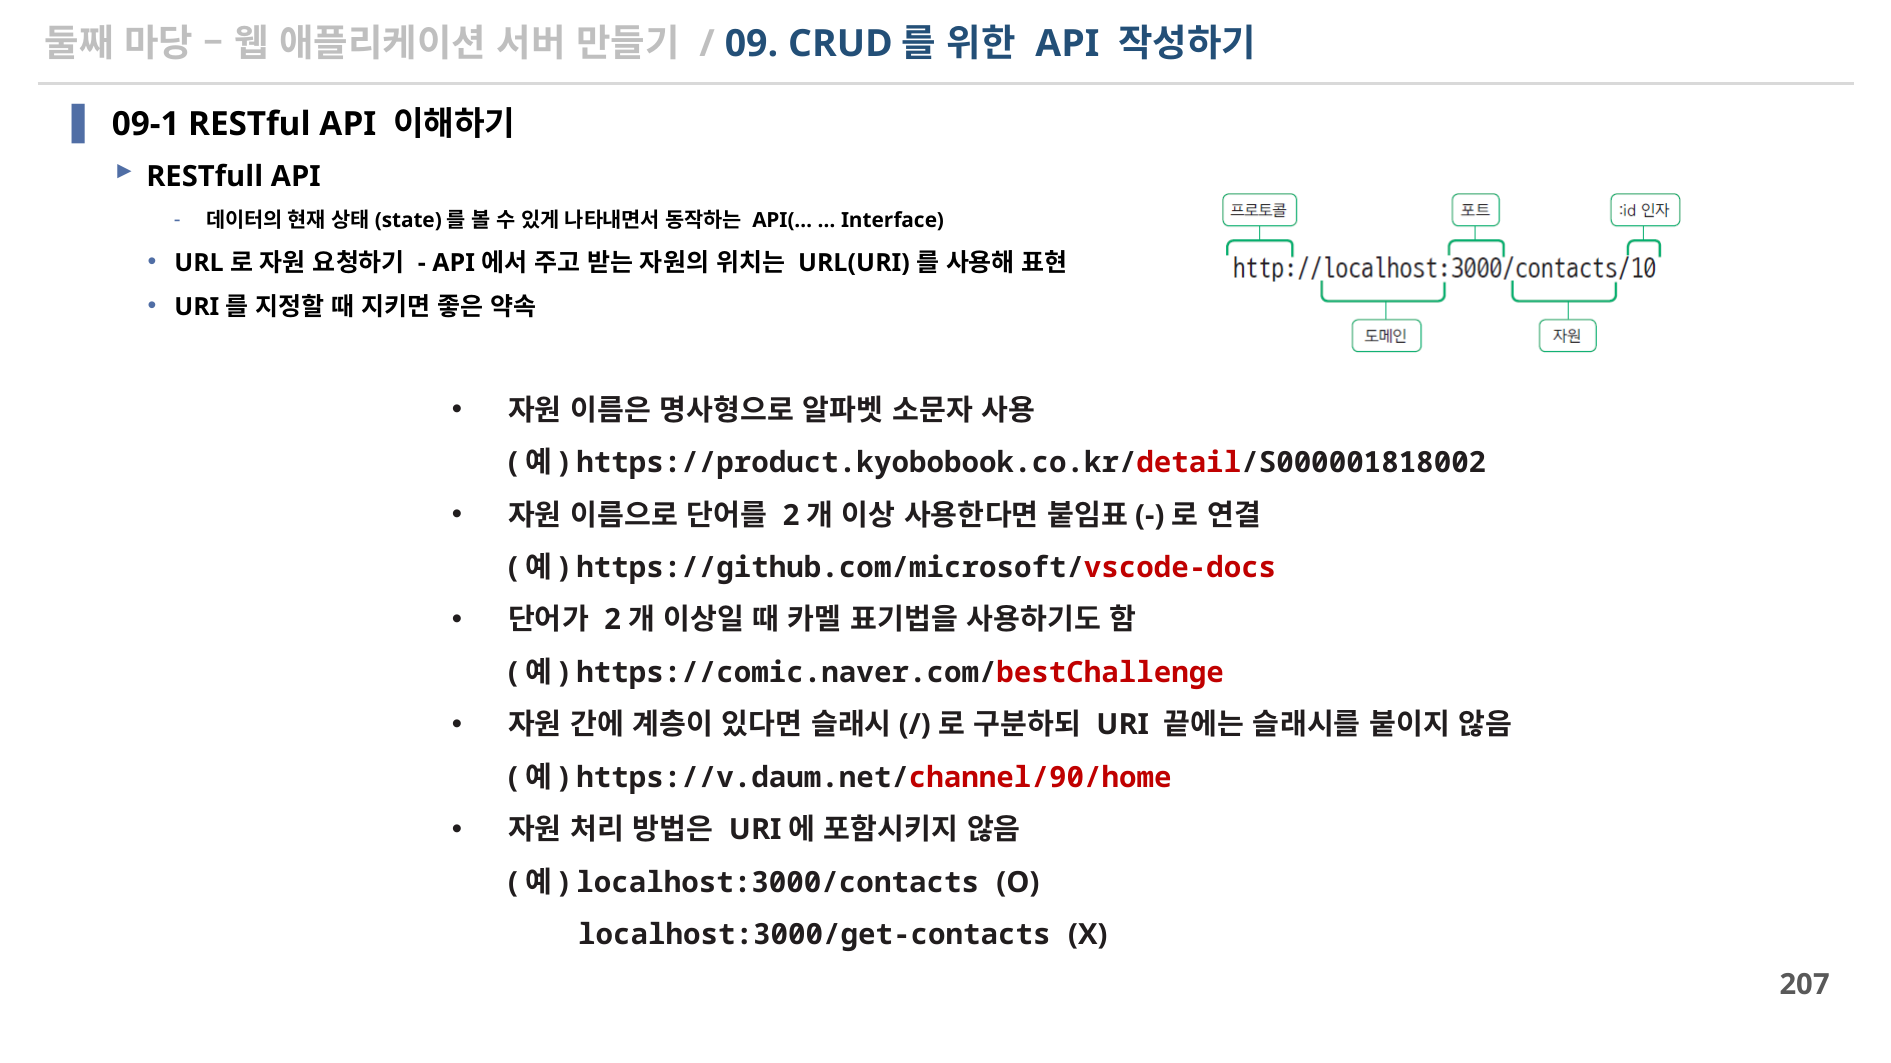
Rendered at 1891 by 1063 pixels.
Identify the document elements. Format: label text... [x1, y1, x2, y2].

list 09-1 RESTful API 이해하기 RESTfull API 데이터의 현재 상태(state)를 볼 수 있게 나타내면서 동작하는 API(… … Interface) URL로 자원 요청하기 - API에서 주고 받는 자원의 위치는 URL(URI)를 사용해 표현 URI를 지정할 때 지키면 좋은 약속 [43, 94, 1855, 506]
text_box 자원 이름은 명사형으로 알파벳 소문자 사용 (예) https://product.kyobobook.co.kr/detail/S000001818002 자원 이름으로 단어를 2개 이상 사용한다면 붙임표(-)로 연결 (예) https://github.com/microsoft/vscode-docs 단어가 2개 이상일 때 카멜 표기법을 사용하기도 함 (예) https://comic.naver.com/bestChallenge 자원 간에 계층이 있다면 슬래시(/)로 구분하되 URI 끝에는 슬래시를 붙이지 않음 (예) https://v.daum.net/channel/90/home 자원 처리 방법은 URI에 포함시키지 않음 (예) localhost:3000/contacts (O) localhost:3000/get-contacts (X) [437, 366, 1604, 958]
title 둘째 마당 – 웹 애플리케이션 서버 만들기 / 09. CRUD를 위한 API 작성하기 [29, 11, 1855, 73]
slide_number 207 [1703, 956, 1845, 1014]
picture [1181, 188, 1699, 363]
